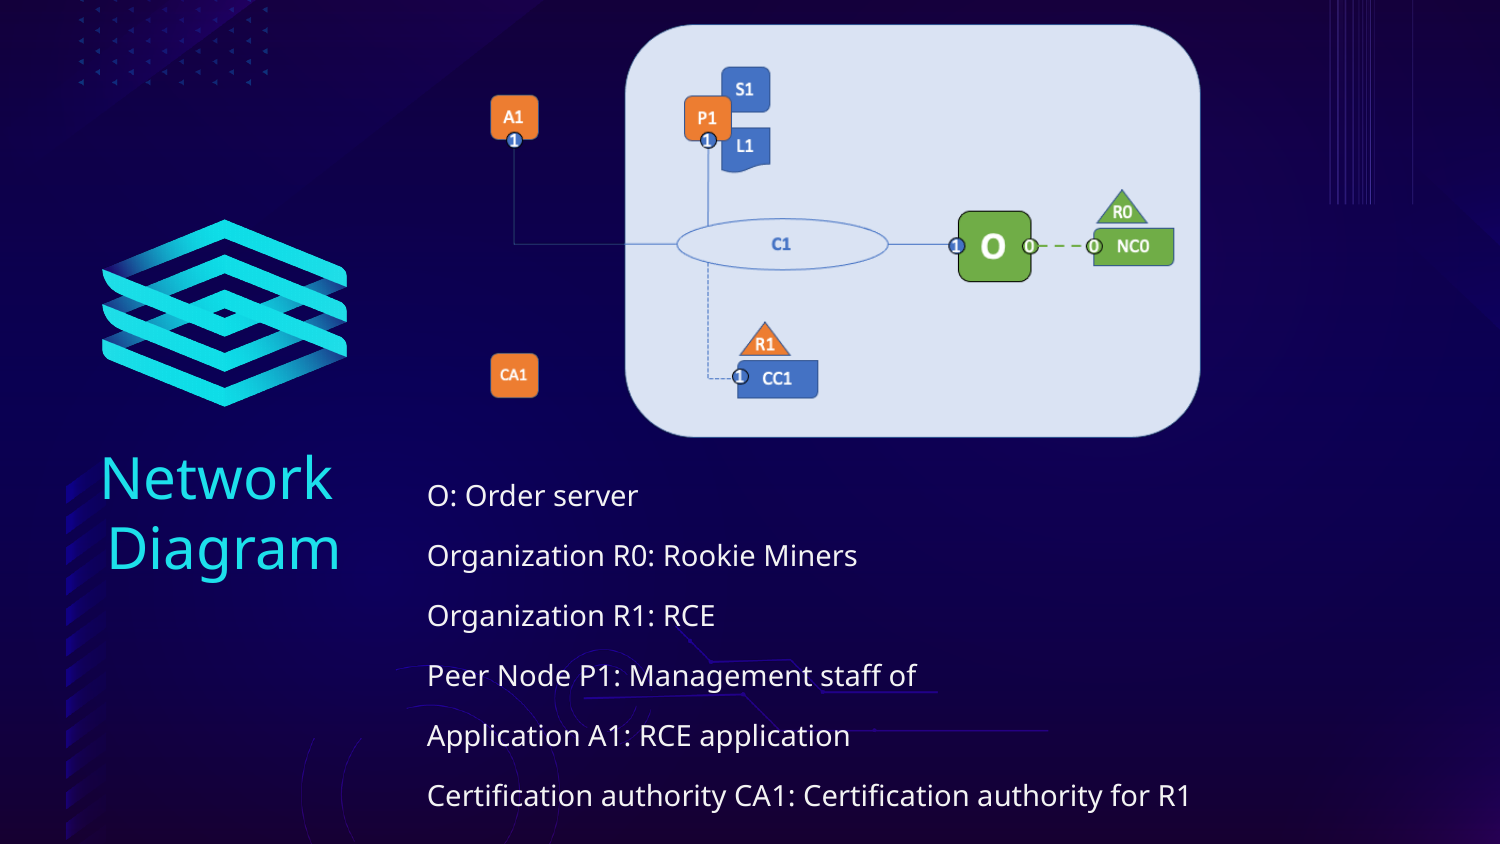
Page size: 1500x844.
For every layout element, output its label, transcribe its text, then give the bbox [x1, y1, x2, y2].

title Network Diagram [27, 426, 421, 574]
subtitle O: Order server Organization R0: Rookie Miners Organization R1: RCE Peer Node P1: Management staff of Application A1: RCE application Certification authority CA1: Certification authority for R1 [386, 461, 1500, 841]
picture [0, 0, 1500, 844]
